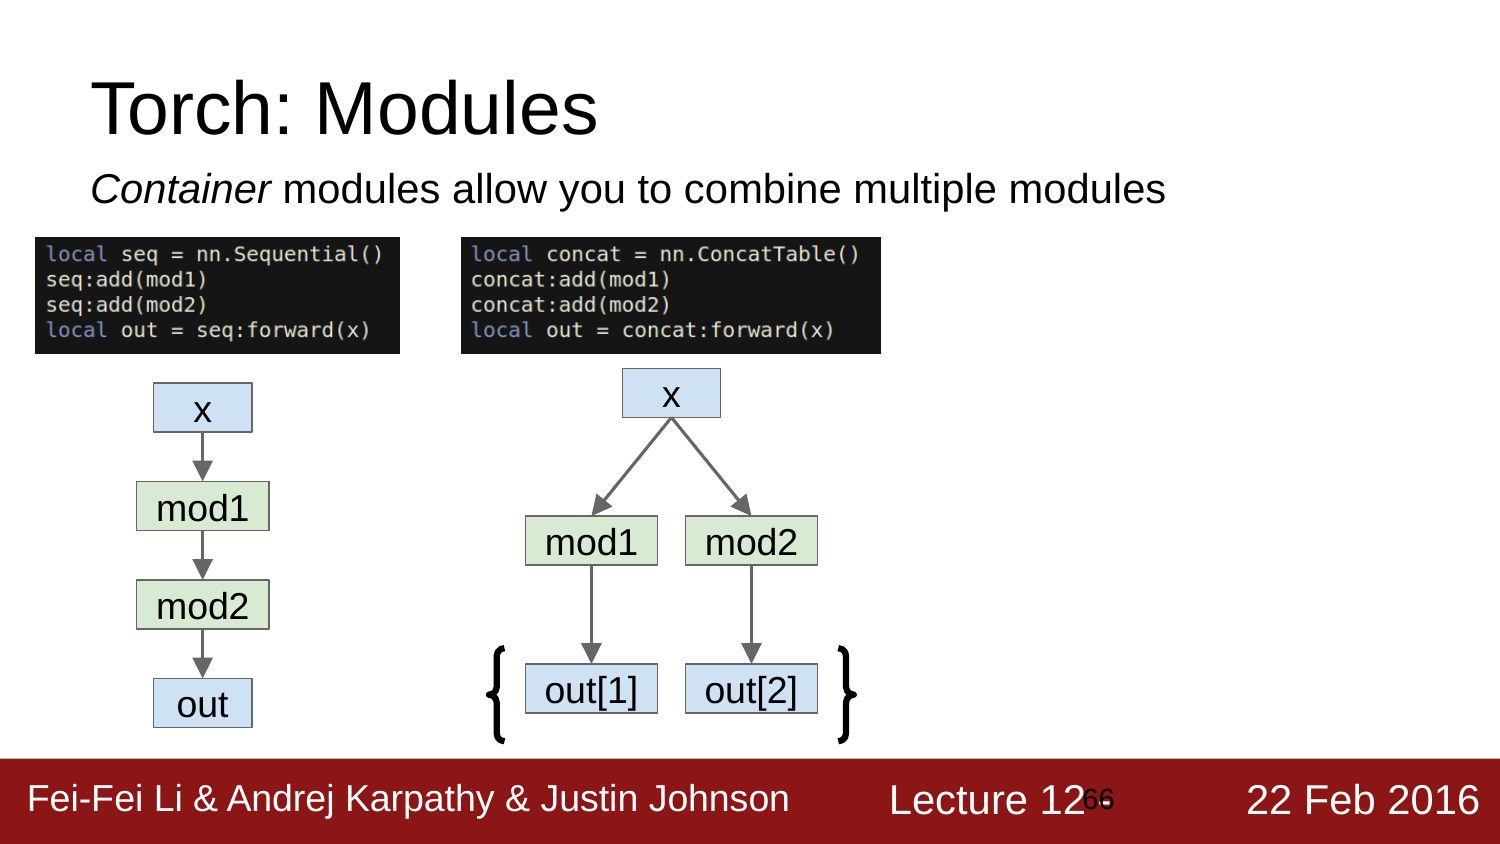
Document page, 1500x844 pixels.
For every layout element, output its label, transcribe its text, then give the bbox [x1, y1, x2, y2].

text_box mod1 [525, 516, 658, 566]
text_box x [622, 368, 721, 415]
text_box x [153, 382, 252, 432]
title Torch: Modules [75, 33, 1425, 146]
text_box [488, 648, 854, 742]
list Container modules allow you to combine multiple modules [75, 146, 1467, 241]
picture [461, 237, 881, 354]
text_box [671, 417, 752, 517]
text_box mod2 [685, 516, 818, 566]
text_box out [153, 678, 252, 728]
slide_number ‹#› [1067, 765, 1206, 830]
picture [34, 237, 401, 354]
text_box mod2 [136, 579, 269, 629]
text_box mod1 [136, 481, 269, 531]
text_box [591, 417, 669, 517]
